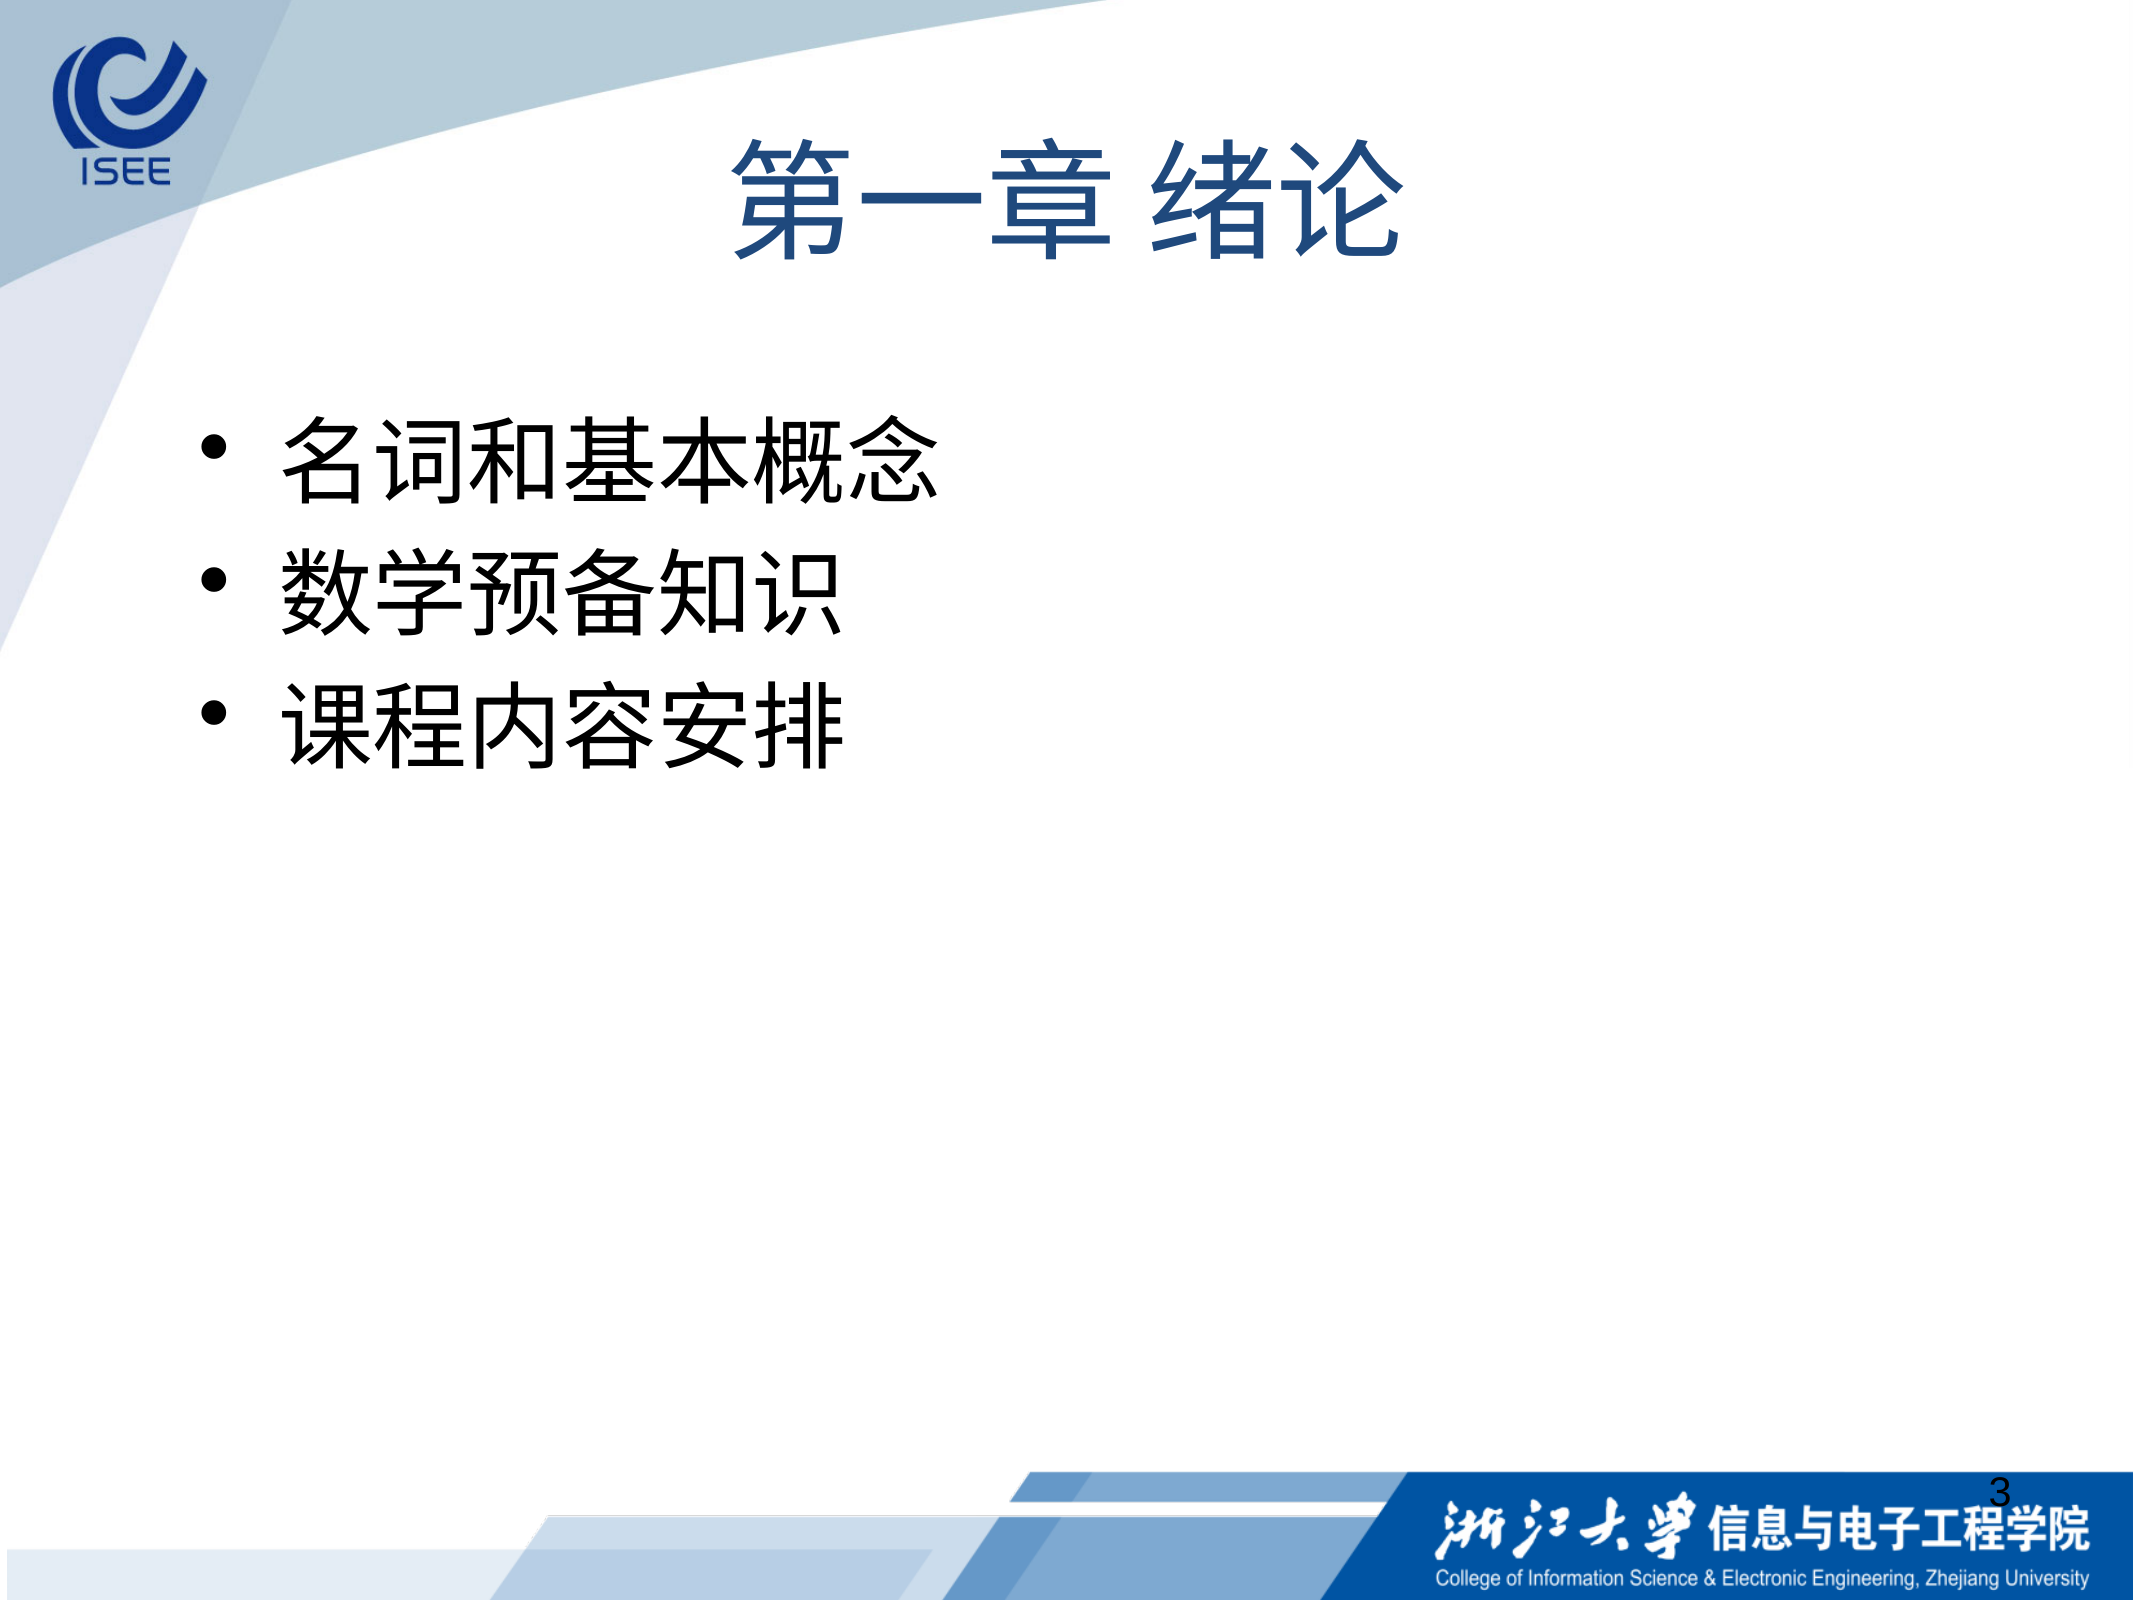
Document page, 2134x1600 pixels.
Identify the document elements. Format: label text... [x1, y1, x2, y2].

slide_number 3 [1528, 1456, 2027, 1569]
title 第一章 绪论 [106, 64, 2027, 331]
picture [7, 1471, 2133, 1600]
list 名词和基本概念 数学预备知识 课程内容安排 [183, 393, 1912, 1002]
picture [0, 0, 2133, 768]
